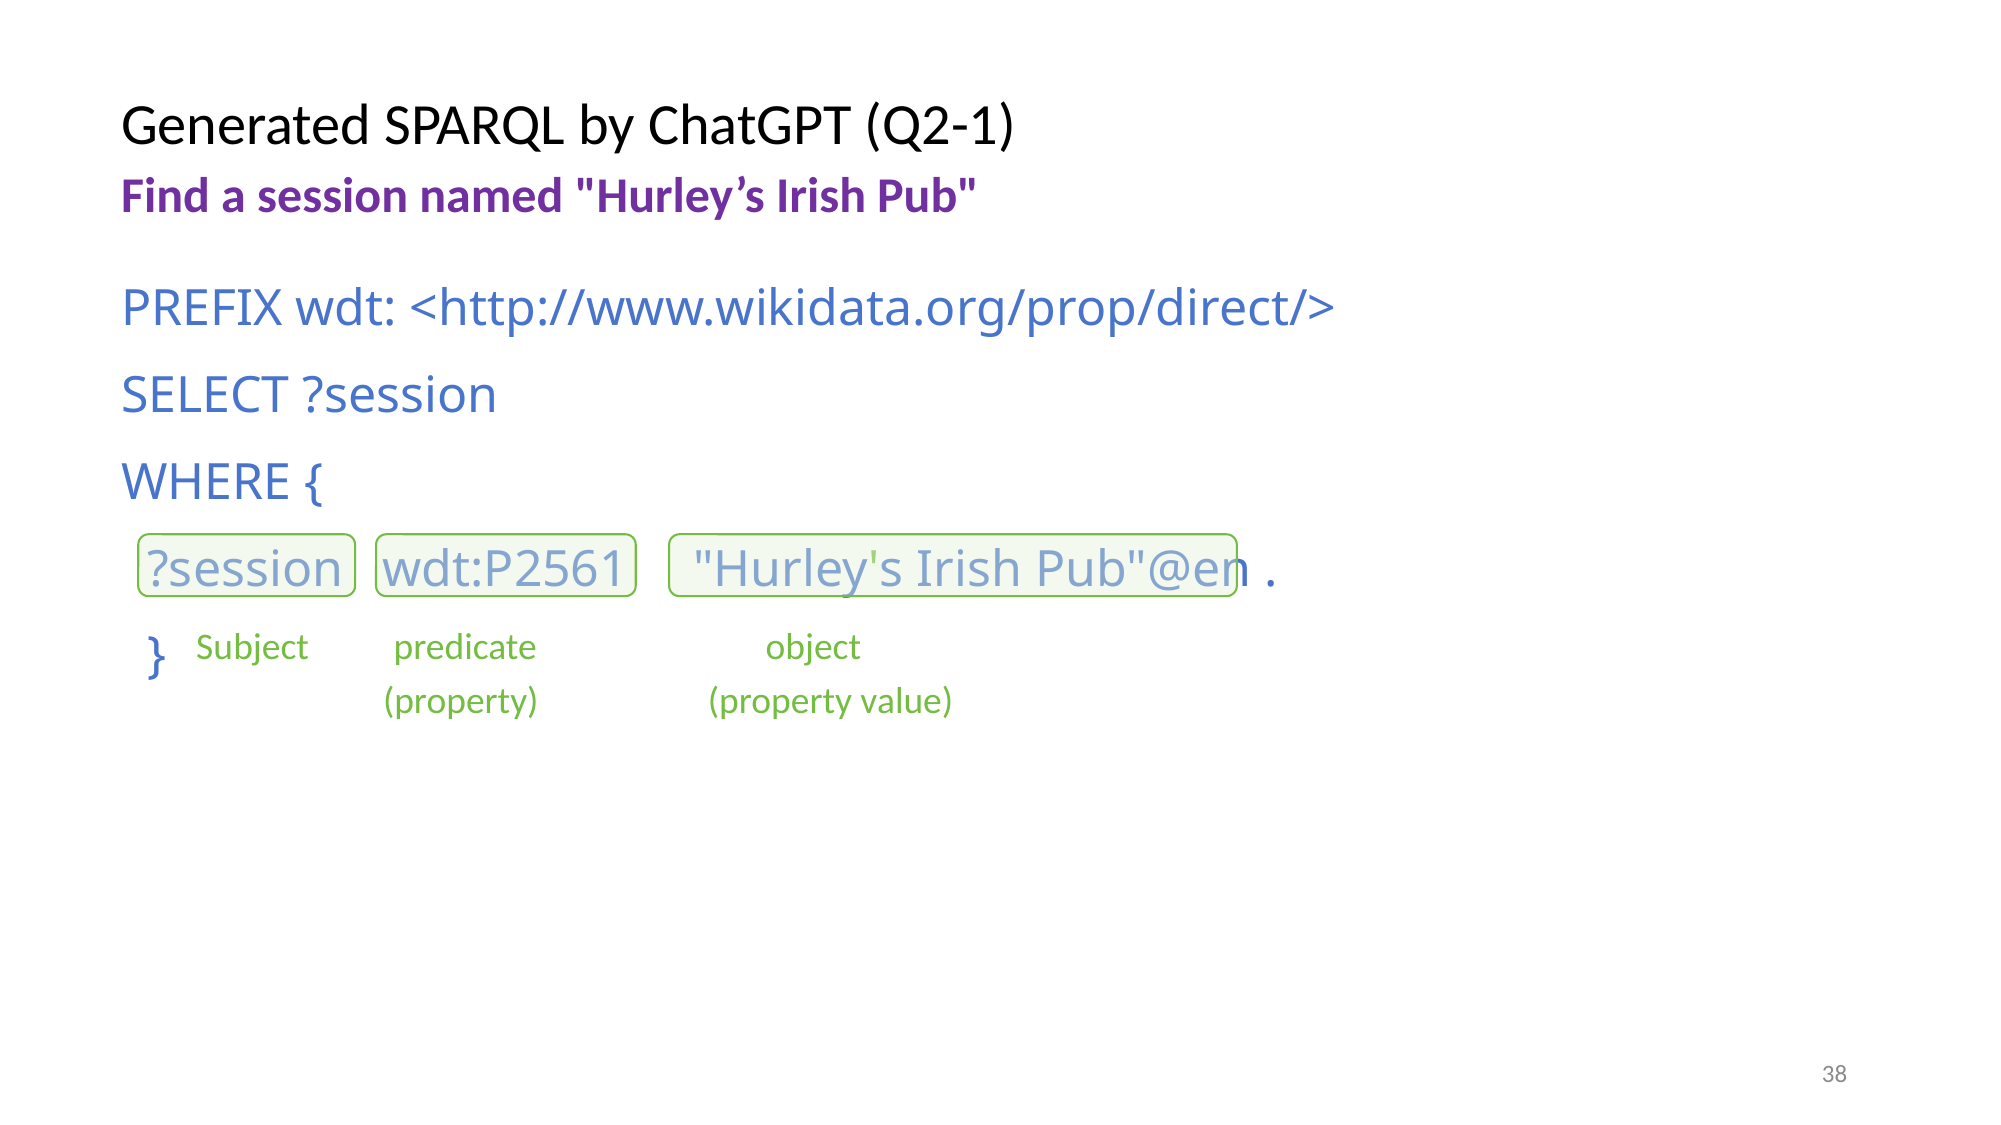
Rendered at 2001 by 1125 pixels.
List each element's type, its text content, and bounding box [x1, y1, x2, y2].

list PREFIX wdt: <http://www.wikidata.org/prop/direct/> SELECT ?session WHERE { ?session wdt:P2561 "Hurley's Irish Pub"@en . } [106, 262, 1832, 977]
title Generated SPARQL by ChatGPT (Q2-1) Find a session named "Hurley’s Irish Pub" [106, 42, 1832, 260]
text_box [137, 533, 357, 598]
text_box Subject predicate object (property) (property value) [181, 605, 1201, 748]
text_box [374, 533, 637, 598]
text_box [668, 533, 1238, 598]
slide_number 38 [1412, 1042, 1863, 1103]
